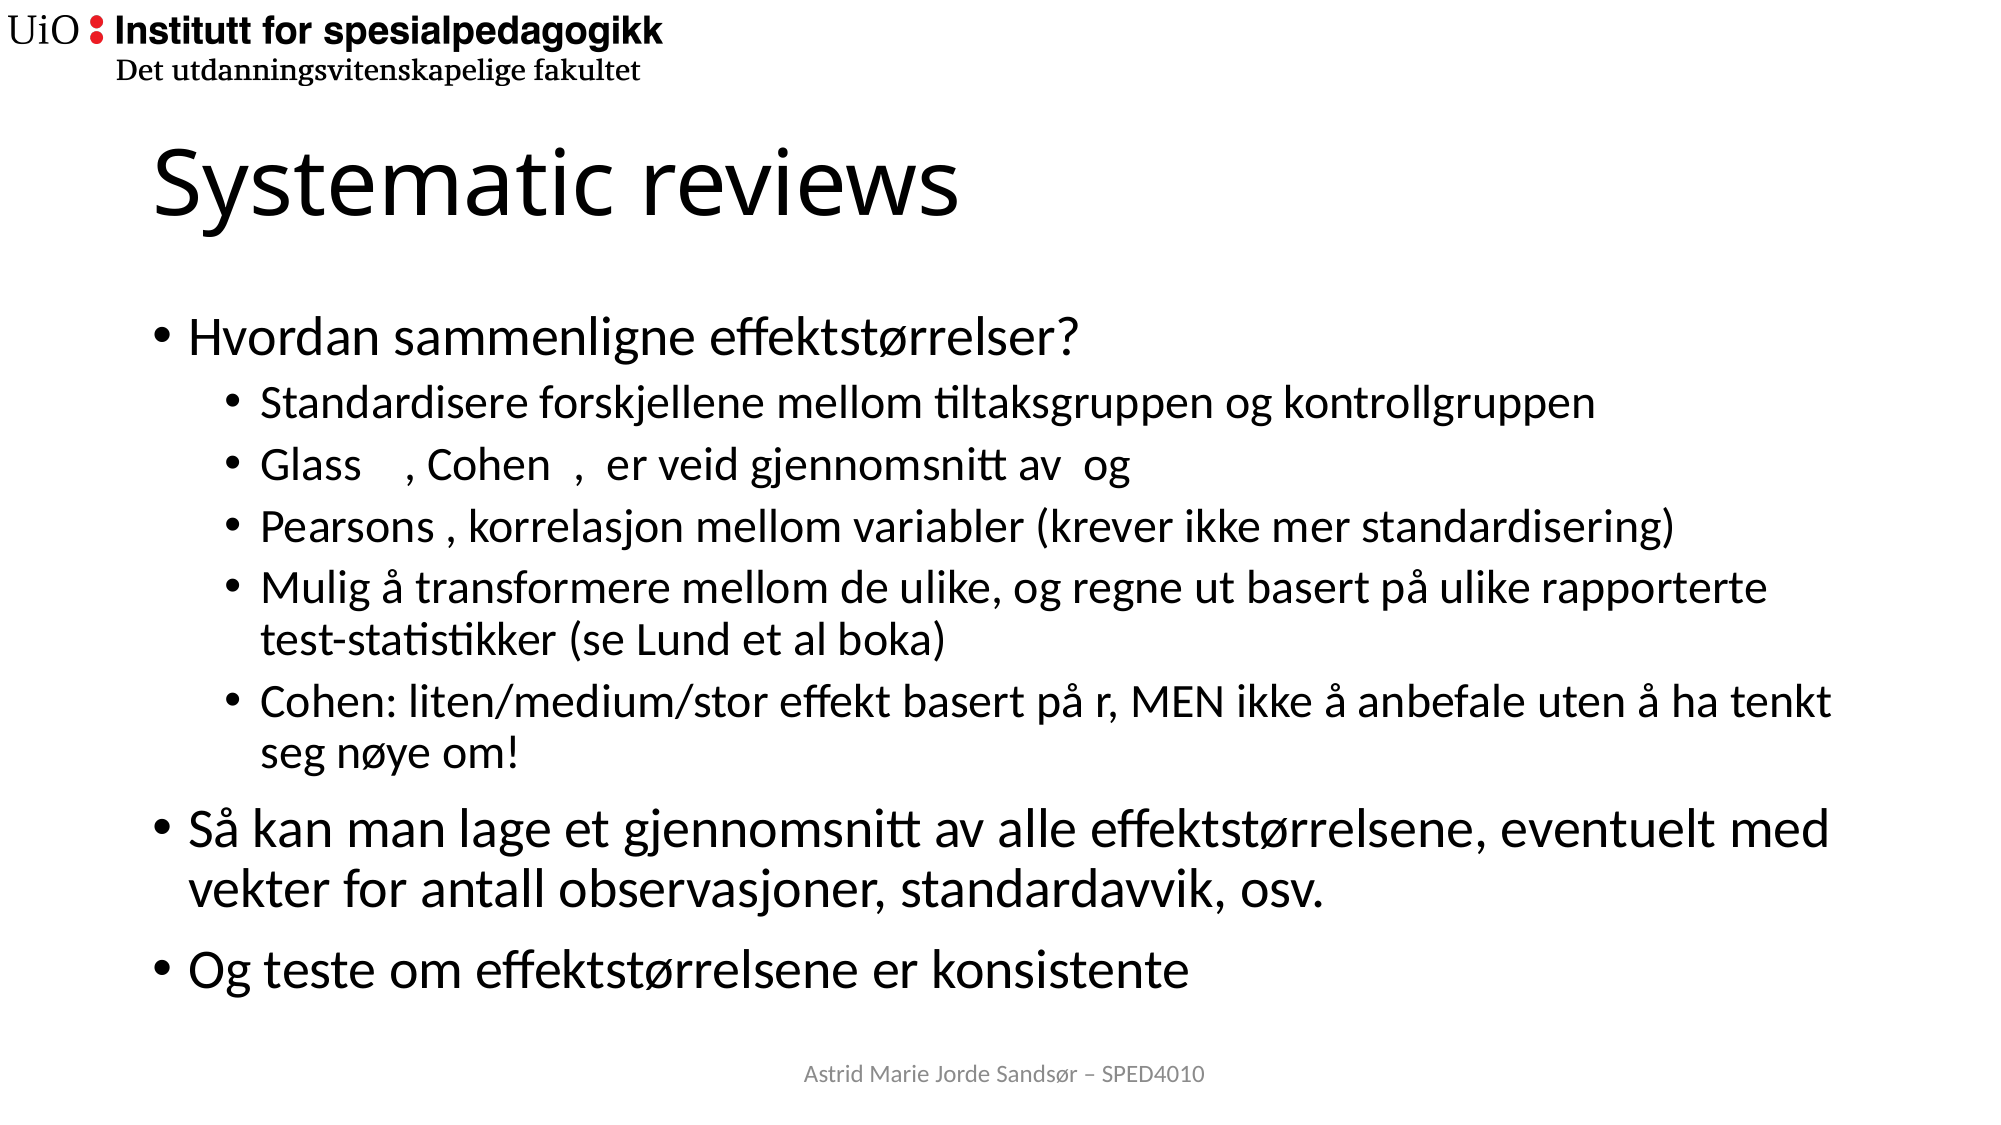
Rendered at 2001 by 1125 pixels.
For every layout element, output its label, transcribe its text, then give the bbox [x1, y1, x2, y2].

footer Astrid Marie Jorde Sandsør – SPED4010 [369, 1042, 1646, 1103]
picture [8, 15, 663, 86]
list [137, 299, 1585, 1014]
title Systematic reviews [137, 94, 1966, 278]
